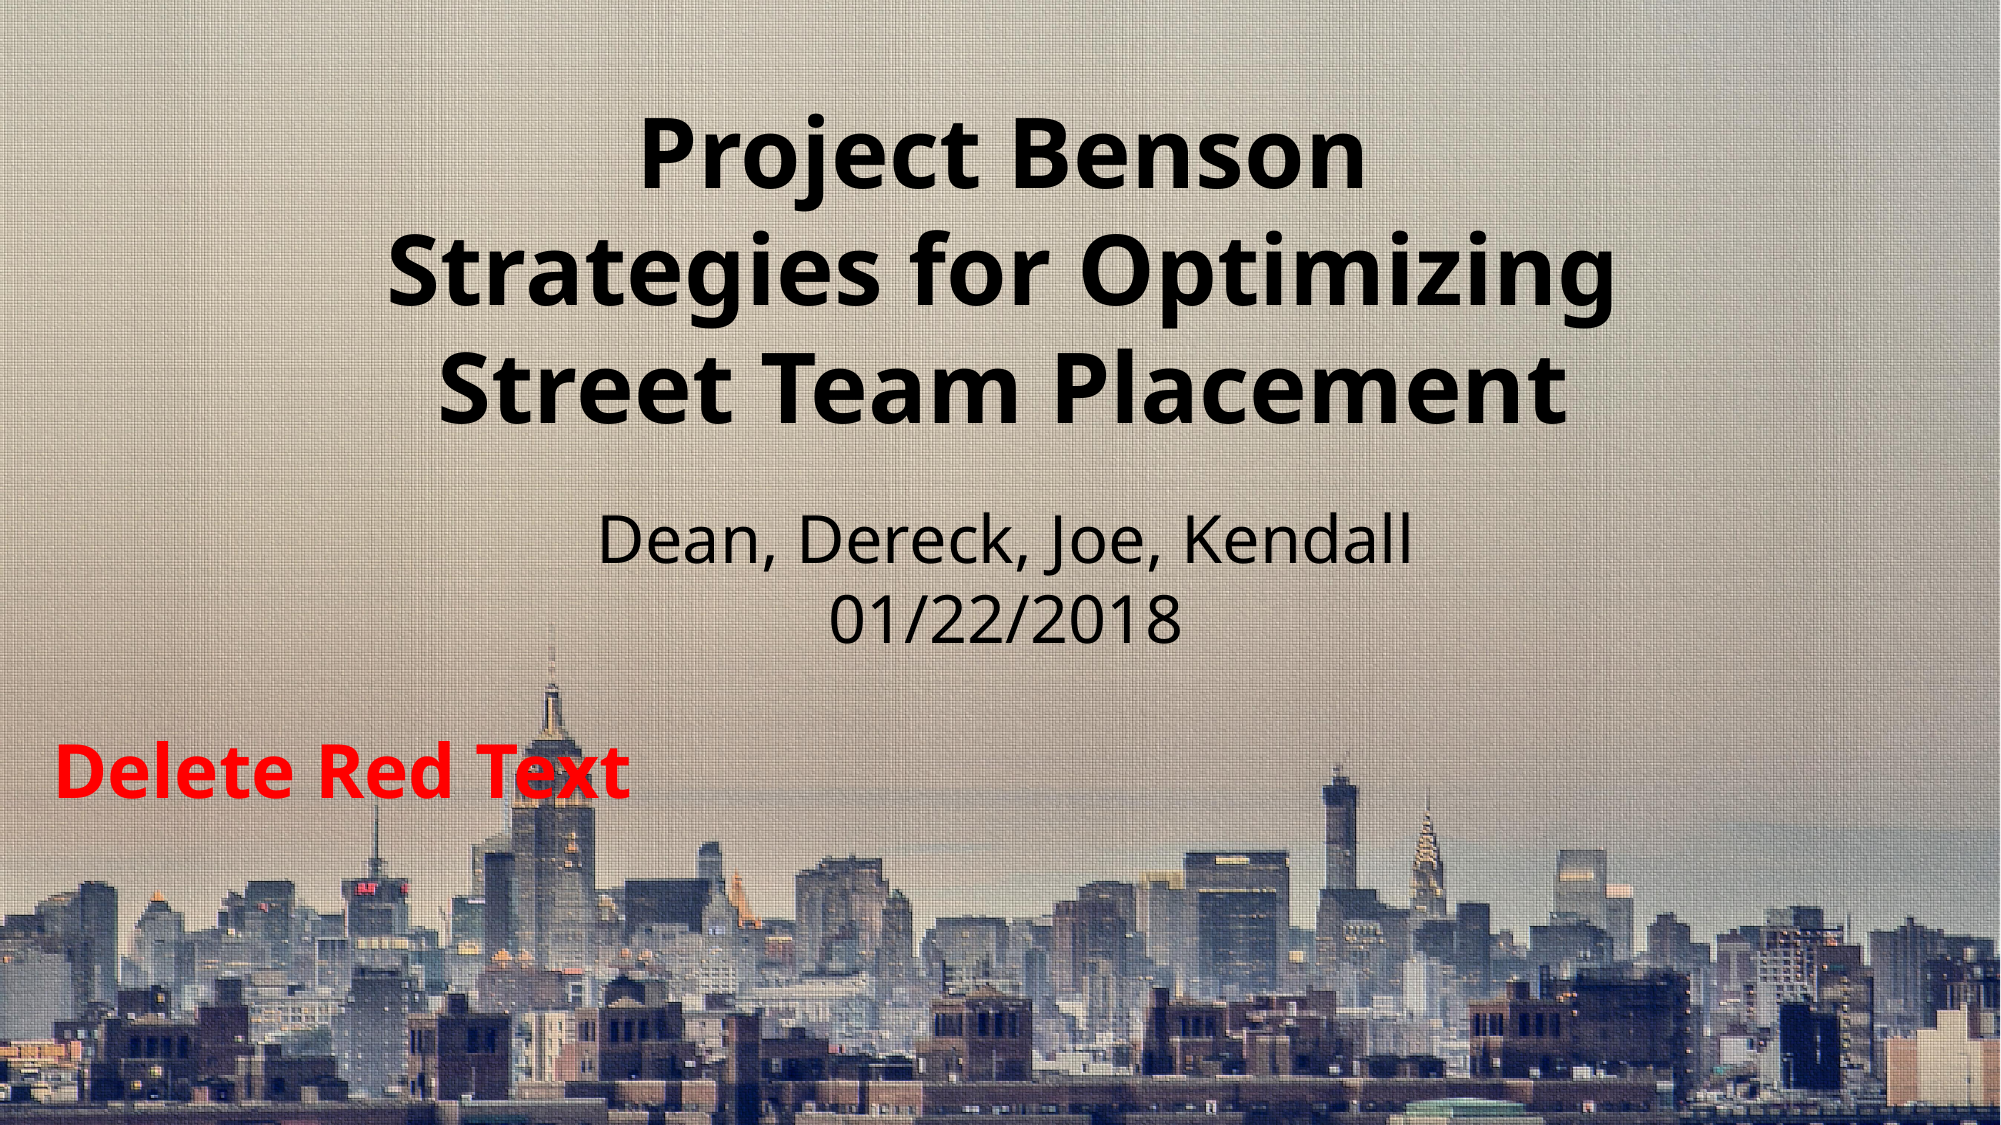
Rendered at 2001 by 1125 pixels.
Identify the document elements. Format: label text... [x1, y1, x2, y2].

text_box Project Benson Strategies for Optimizing Street Team Placement [249, 90, 1750, 482]
picture [0, 0, 2001, 1125]
text_box Dean, Dereck, Joe, Kendall 01/22/2018 [249, 497, 1750, 769]
text_box Delete Red Text [37, 715, 1082, 821]
